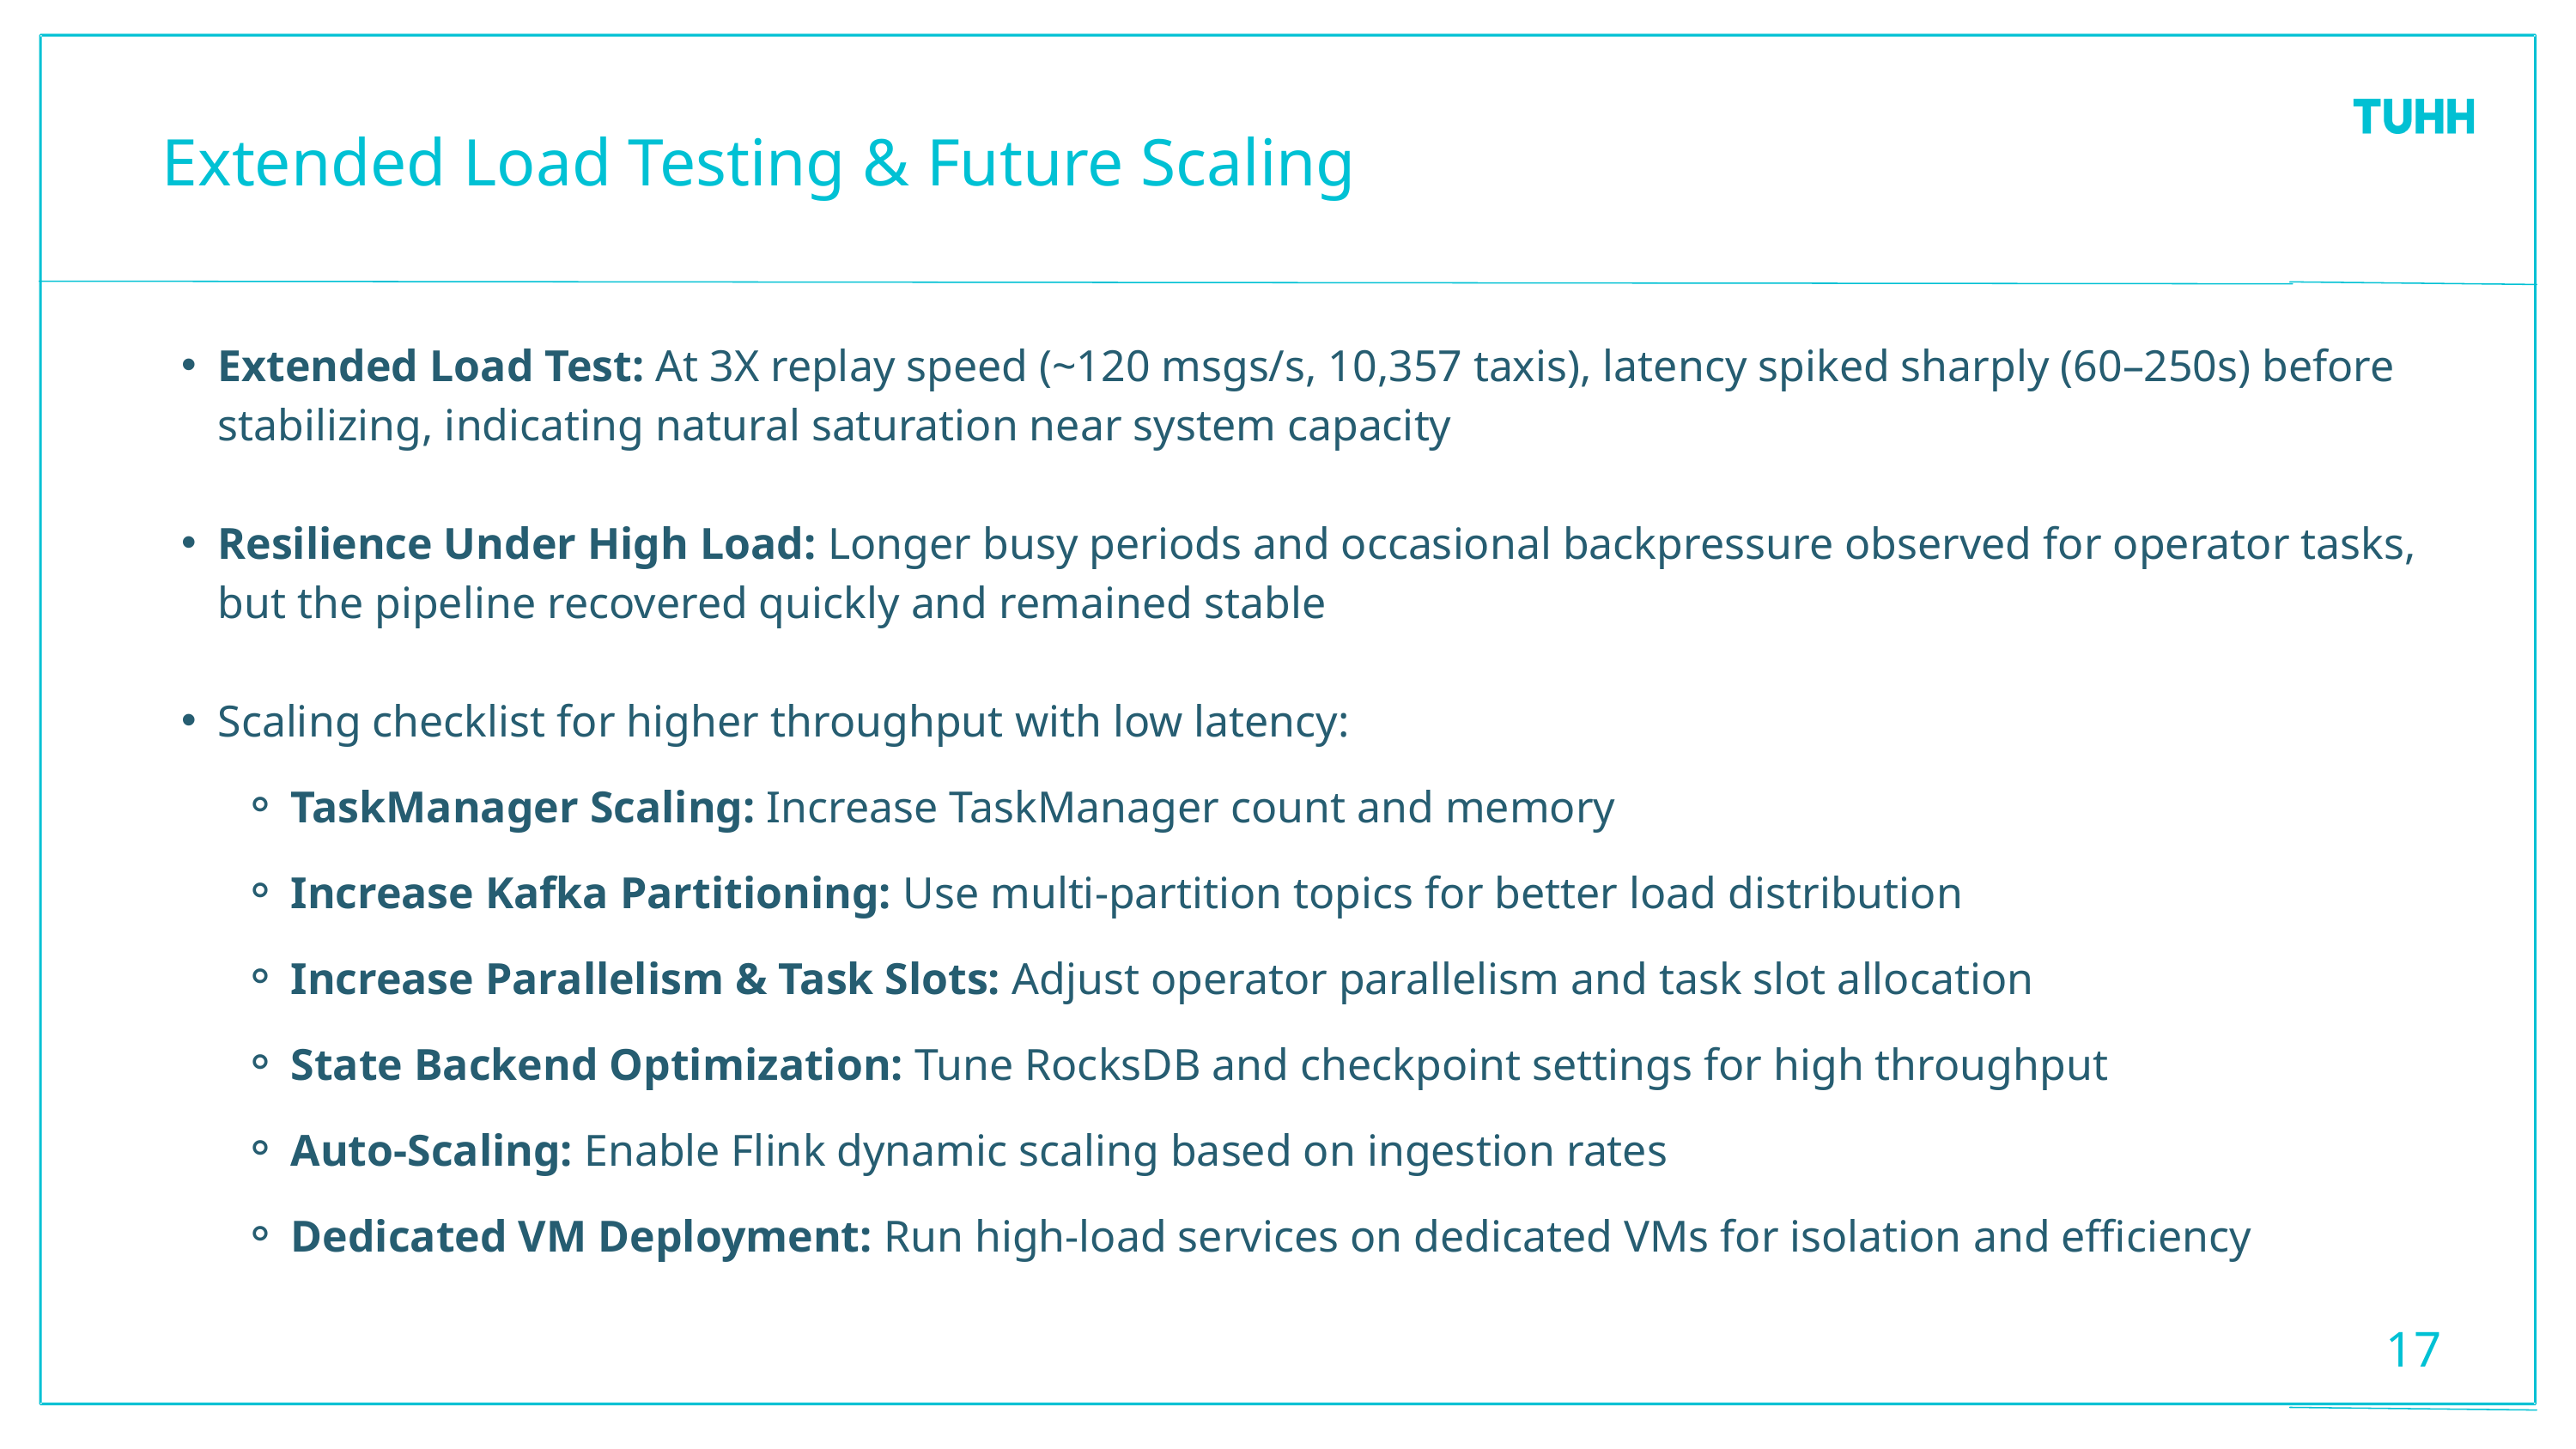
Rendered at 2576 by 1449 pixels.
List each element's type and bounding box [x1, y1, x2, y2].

text_box [39, 33, 2537, 1406]
text_box [2306, 1301, 2521, 1397]
text_box [161, 63, 2202, 261]
text_box [2353, 99, 2475, 134]
